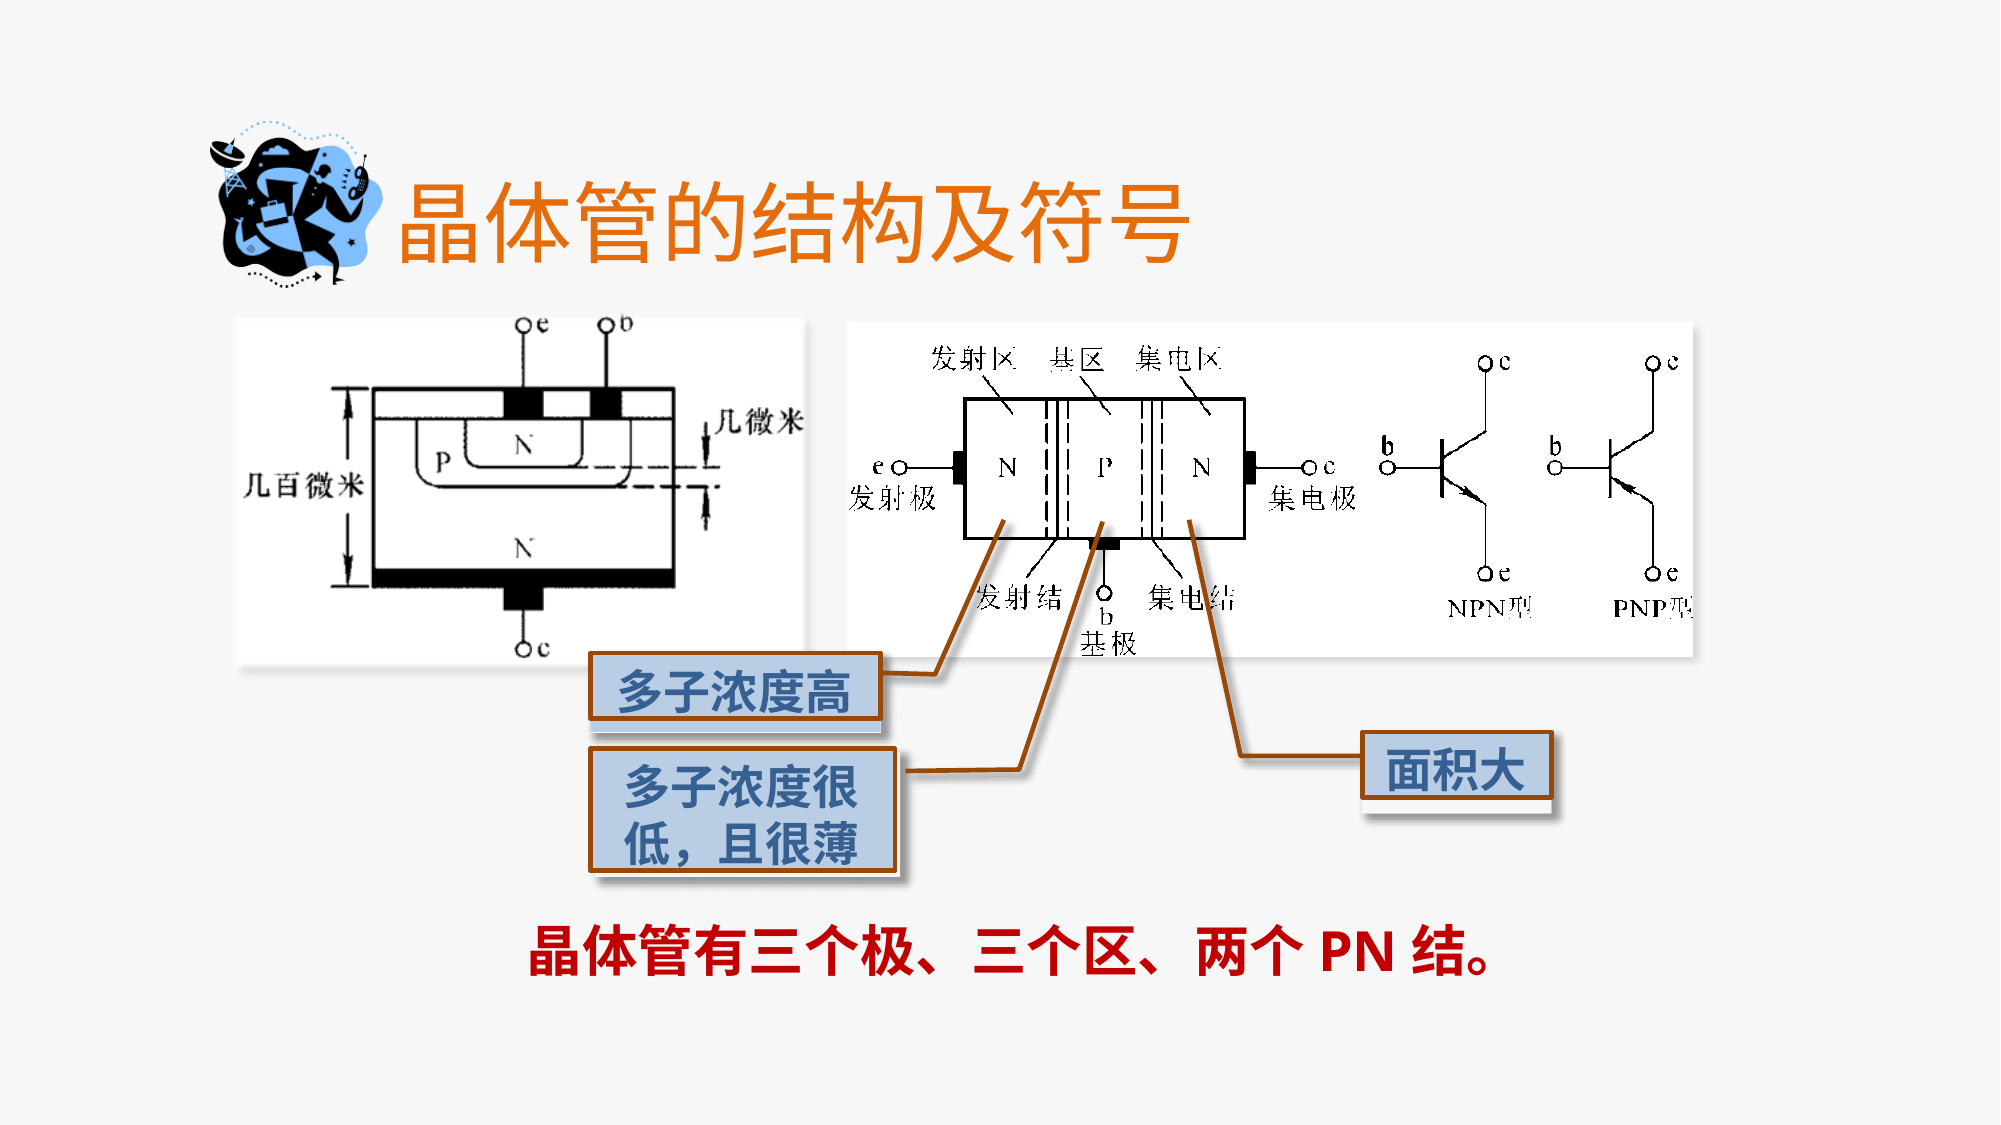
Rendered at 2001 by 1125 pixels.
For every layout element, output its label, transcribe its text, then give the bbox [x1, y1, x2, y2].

text_box 晶体管有三个极、三个区、两个PN结。 [523, 912, 1490, 983]
picture [210, 121, 383, 288]
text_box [841, 316, 1711, 843]
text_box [586, 515, 1124, 918]
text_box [581, 512, 1025, 763]
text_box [222, 304, 829, 692]
title 晶体管的结构及符号 [391, 124, 1202, 316]
